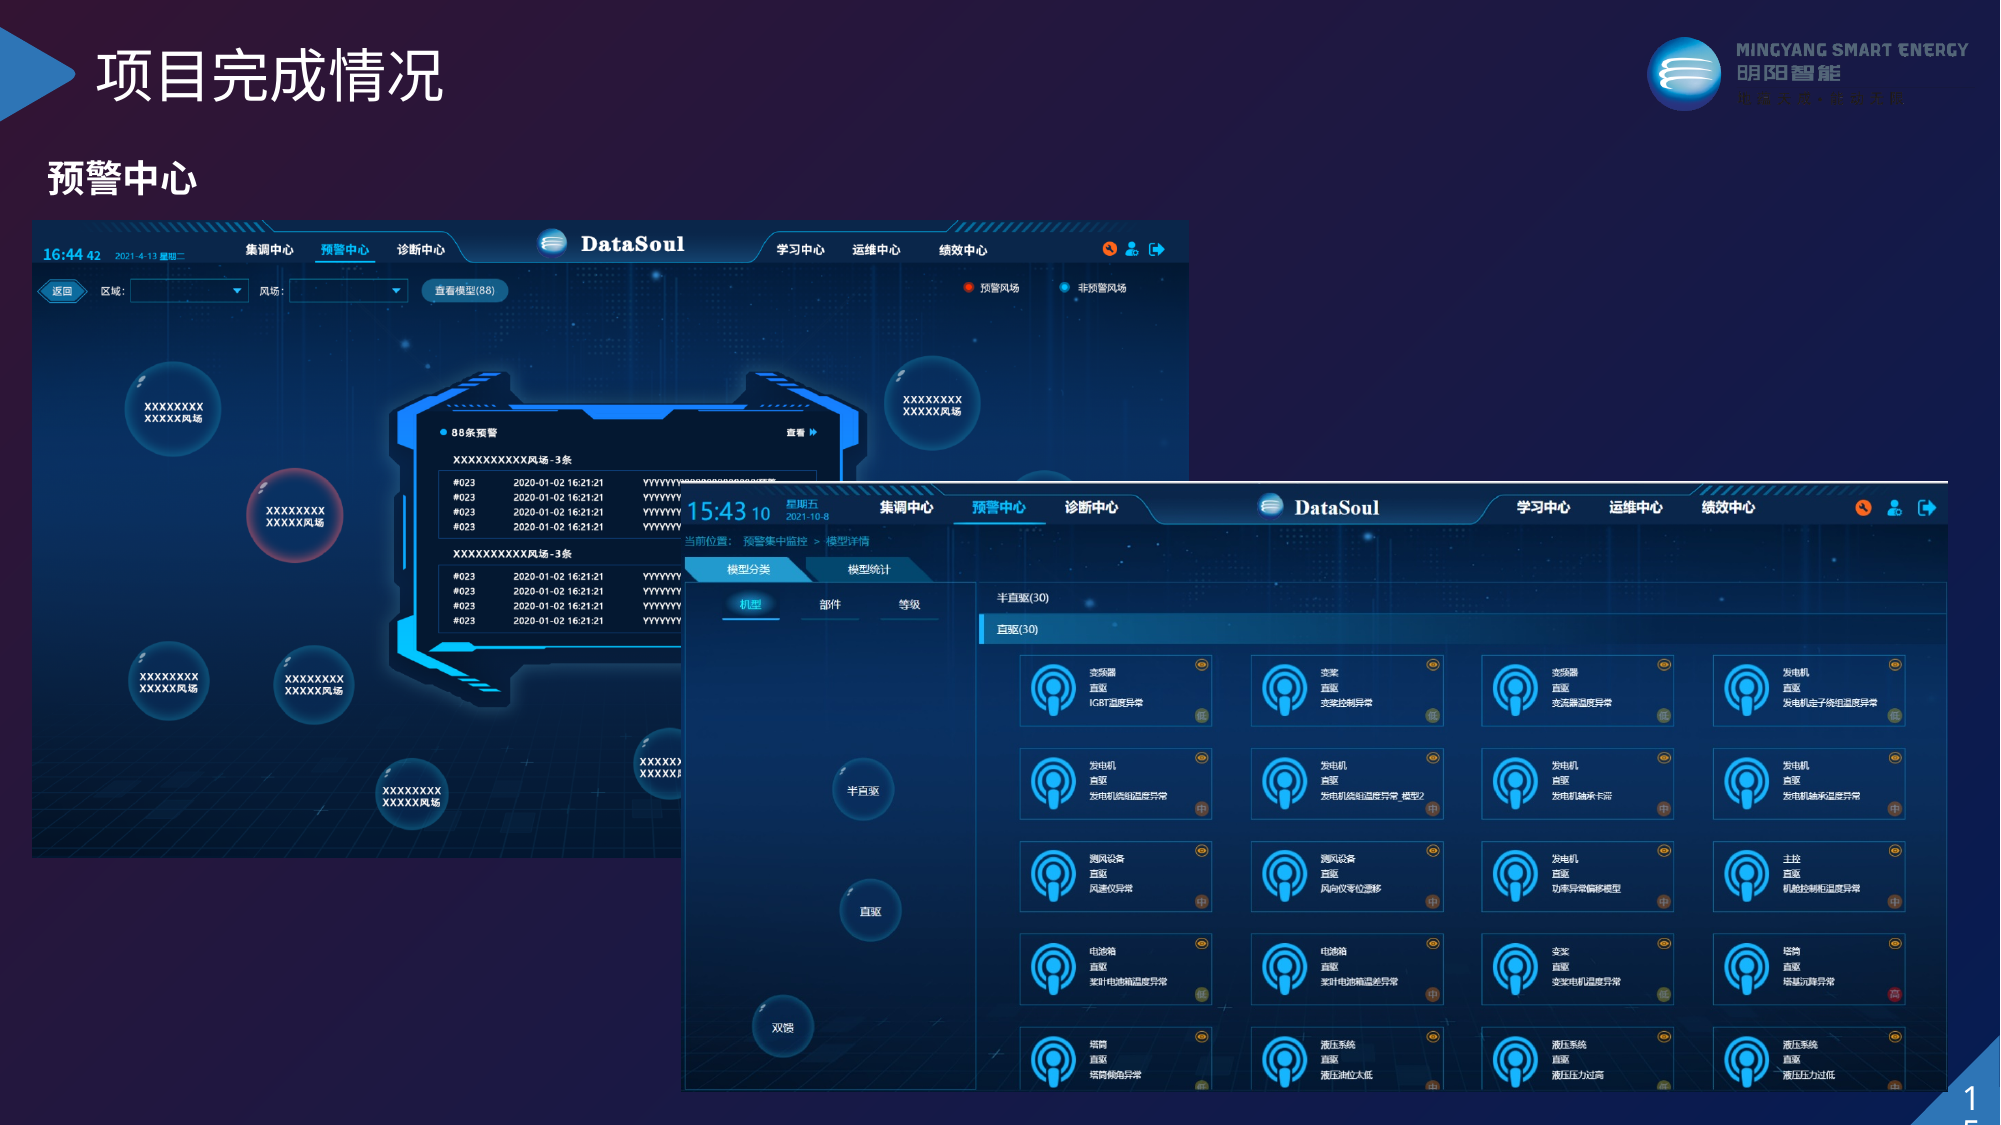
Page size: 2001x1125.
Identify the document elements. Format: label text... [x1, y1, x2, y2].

picture [265, 220, 955, 261]
picture [1647, 37, 1975, 112]
picture [31, 220, 1948, 1092]
text_box [1910, 1035, 2000, 1125]
text_box 预警中心 [33, 147, 213, 208]
text_box 项目完成情况 [80, 31, 460, 117]
text_box [0, 26, 76, 122]
text_box 15 [1947, 1070, 1992, 1114]
